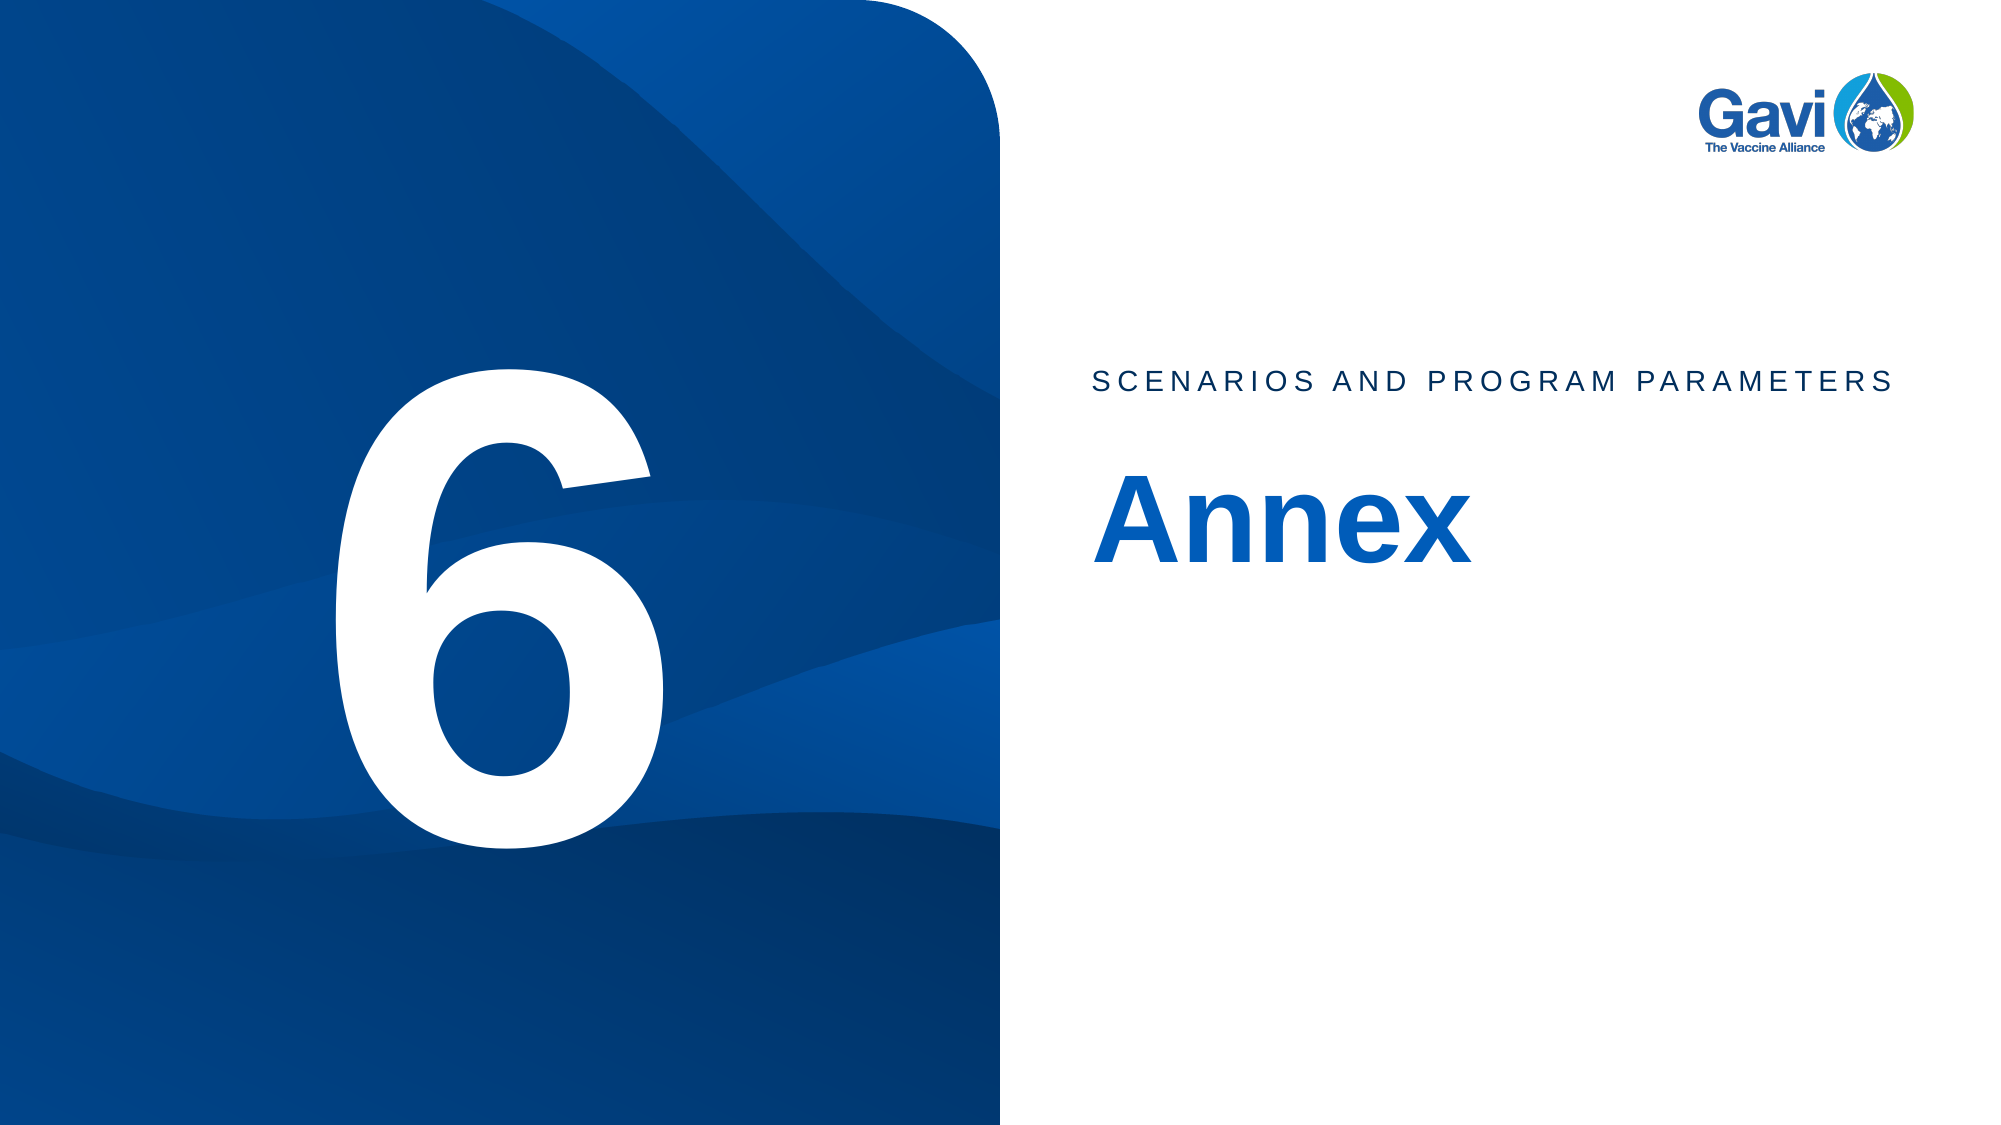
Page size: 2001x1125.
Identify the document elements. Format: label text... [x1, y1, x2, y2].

picture [0, 0, 1000, 1125]
list 6 [84, 322, 916, 832]
list SCENARIOS AND PROGRAM PARAMETERS [1091, 359, 1914, 448]
list Annex [1091, 466, 1914, 873]
picture [1699, 73, 1914, 152]
